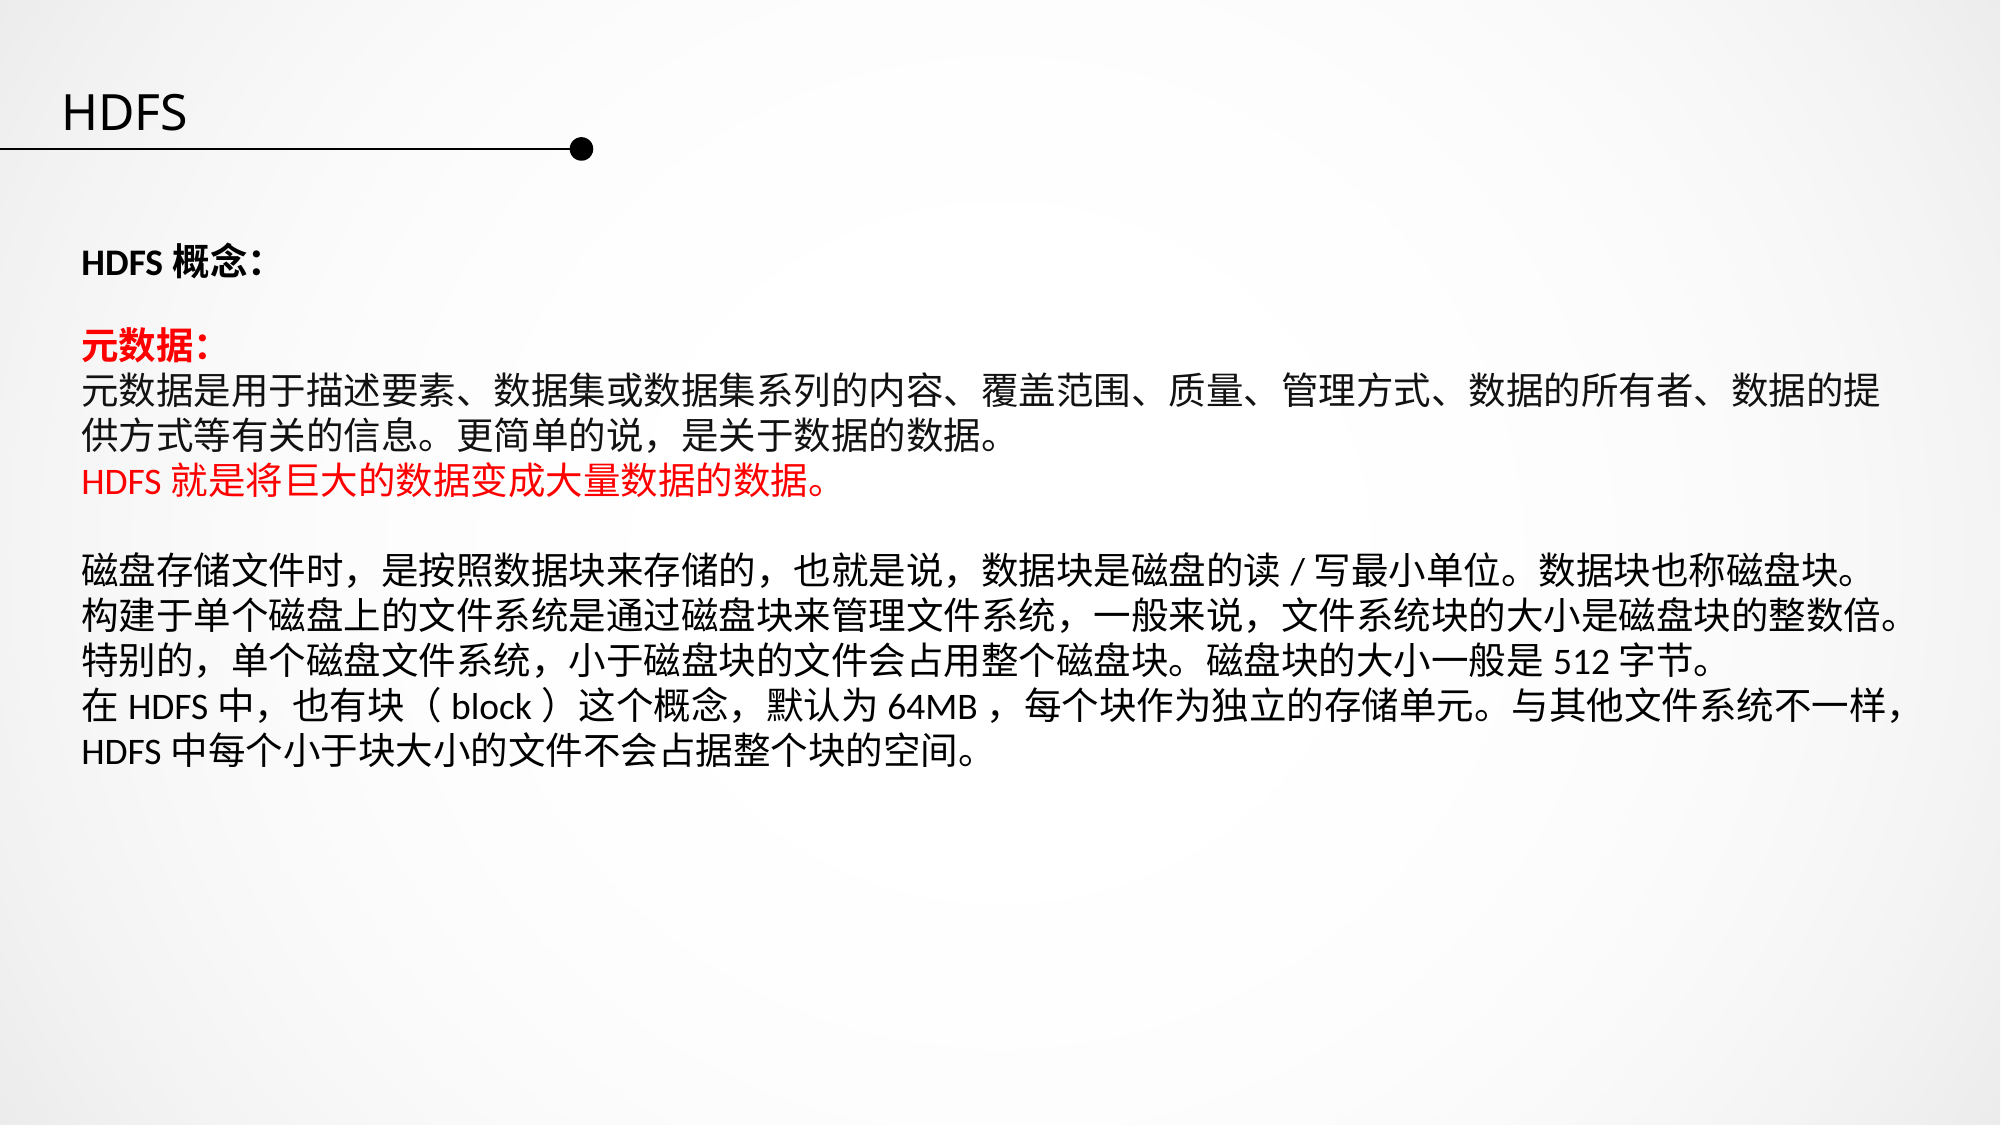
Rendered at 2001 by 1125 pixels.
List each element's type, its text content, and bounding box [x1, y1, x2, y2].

text_box [567, 135, 596, 163]
text_box HDFS [46, 73, 566, 148]
text_box 元数据： 元数据是用于描述要素、数据集或数据集系列的内容、覆盖范围、质量、管理方式、数据的所有者、数据的提供方式等有关的信息。更简单的说，是关于数据的数据。 HDFS就是将巨大的数据变成大量数据的数据。 磁盘存储文件时，是按照数据块来存储的，也就是说，数据块是磁盘的读/写最小单位。数据块也称磁盘块。 构建于单个磁盘上的文件系统是通过磁盘块来管理文件系统，一般来说，文件系统块的大小是磁盘块的整数倍。特别的，单个磁盘文件系统，小于磁盘块的文件会占用整个磁盘块。磁盘块的大小一般是512字节。 在HDFS中，也有块（block）这个概念，默认为64MB，每个块作为独立的存储单元。与其他文件系统不一样，HDFS中每个小于块大小的文件不会占据整个块的空间。 [66, 314, 1934, 780]
text_box HDFS概念： [66, 230, 1934, 291]
